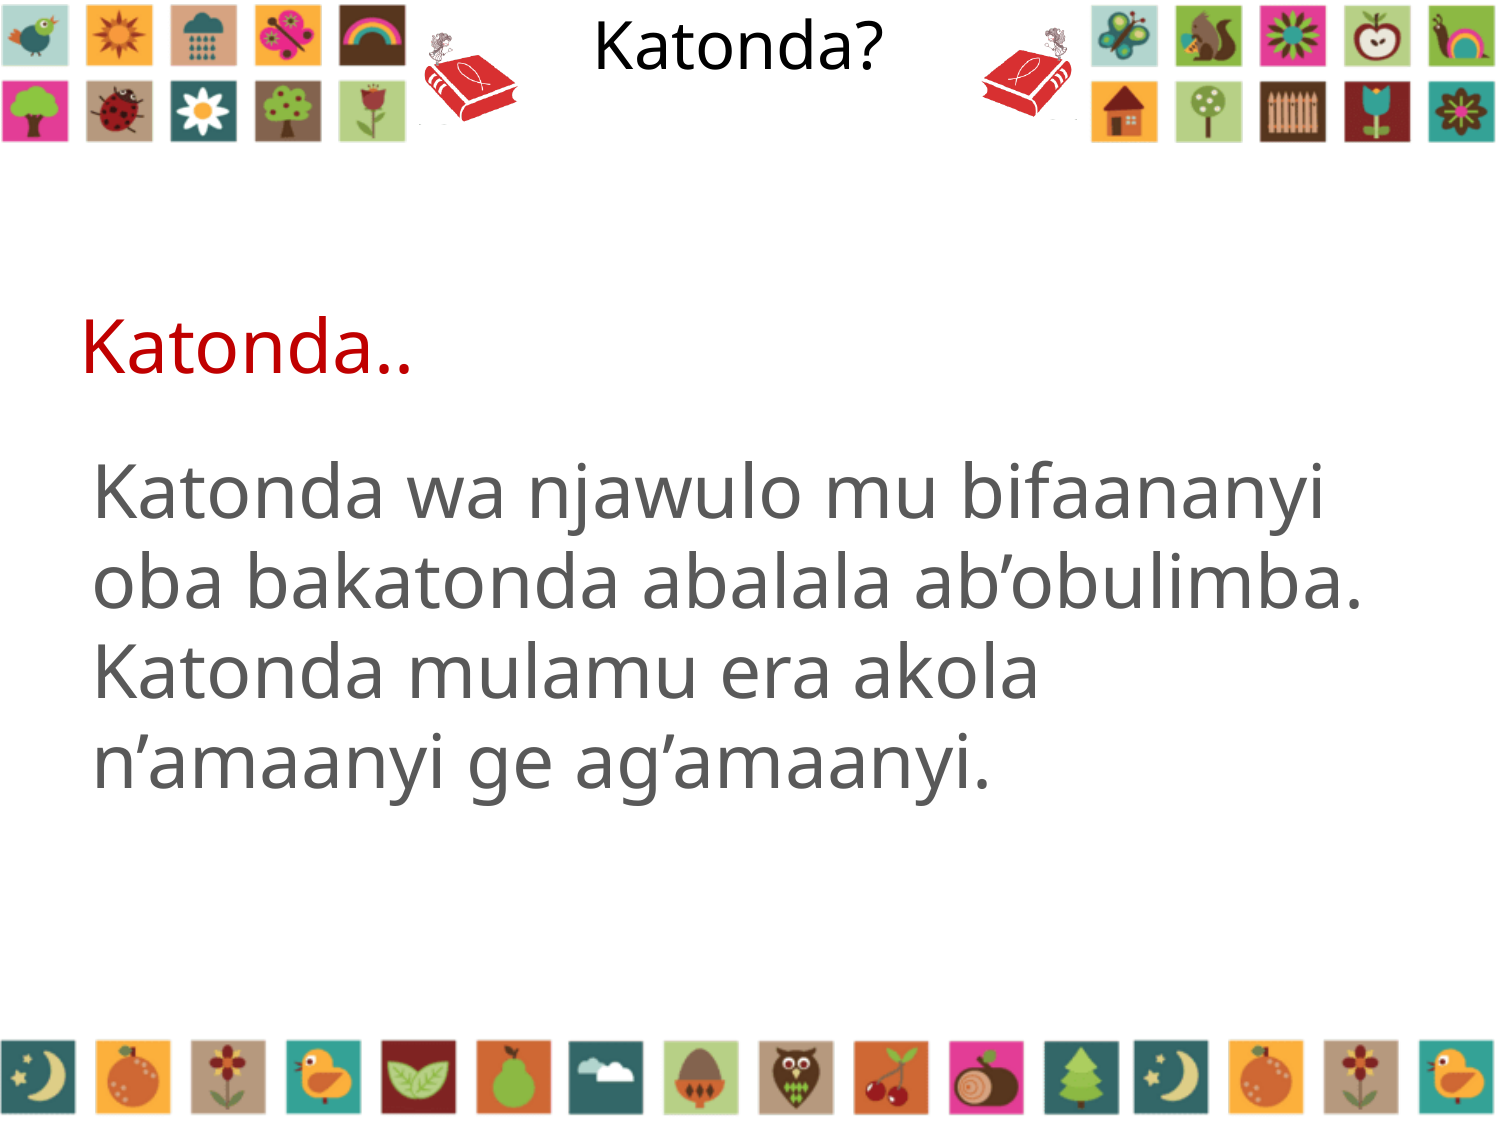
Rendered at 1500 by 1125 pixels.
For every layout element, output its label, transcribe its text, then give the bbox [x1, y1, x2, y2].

picture [0, 3, 550, 150]
text_box Katonda? [414, 0, 1080, 91]
picture [950, 3, 1500, 150]
text_box Katonda.. [64, 290, 1412, 396]
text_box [0, 1028, 1500, 1118]
text_box Katonda wa njawulo mu bifaananyi oba bakatonda abalala ab’obulimba. Katonda mulamu era akola n’amaanyi ge ag’amaanyi. [76, 436, 1424, 812]
